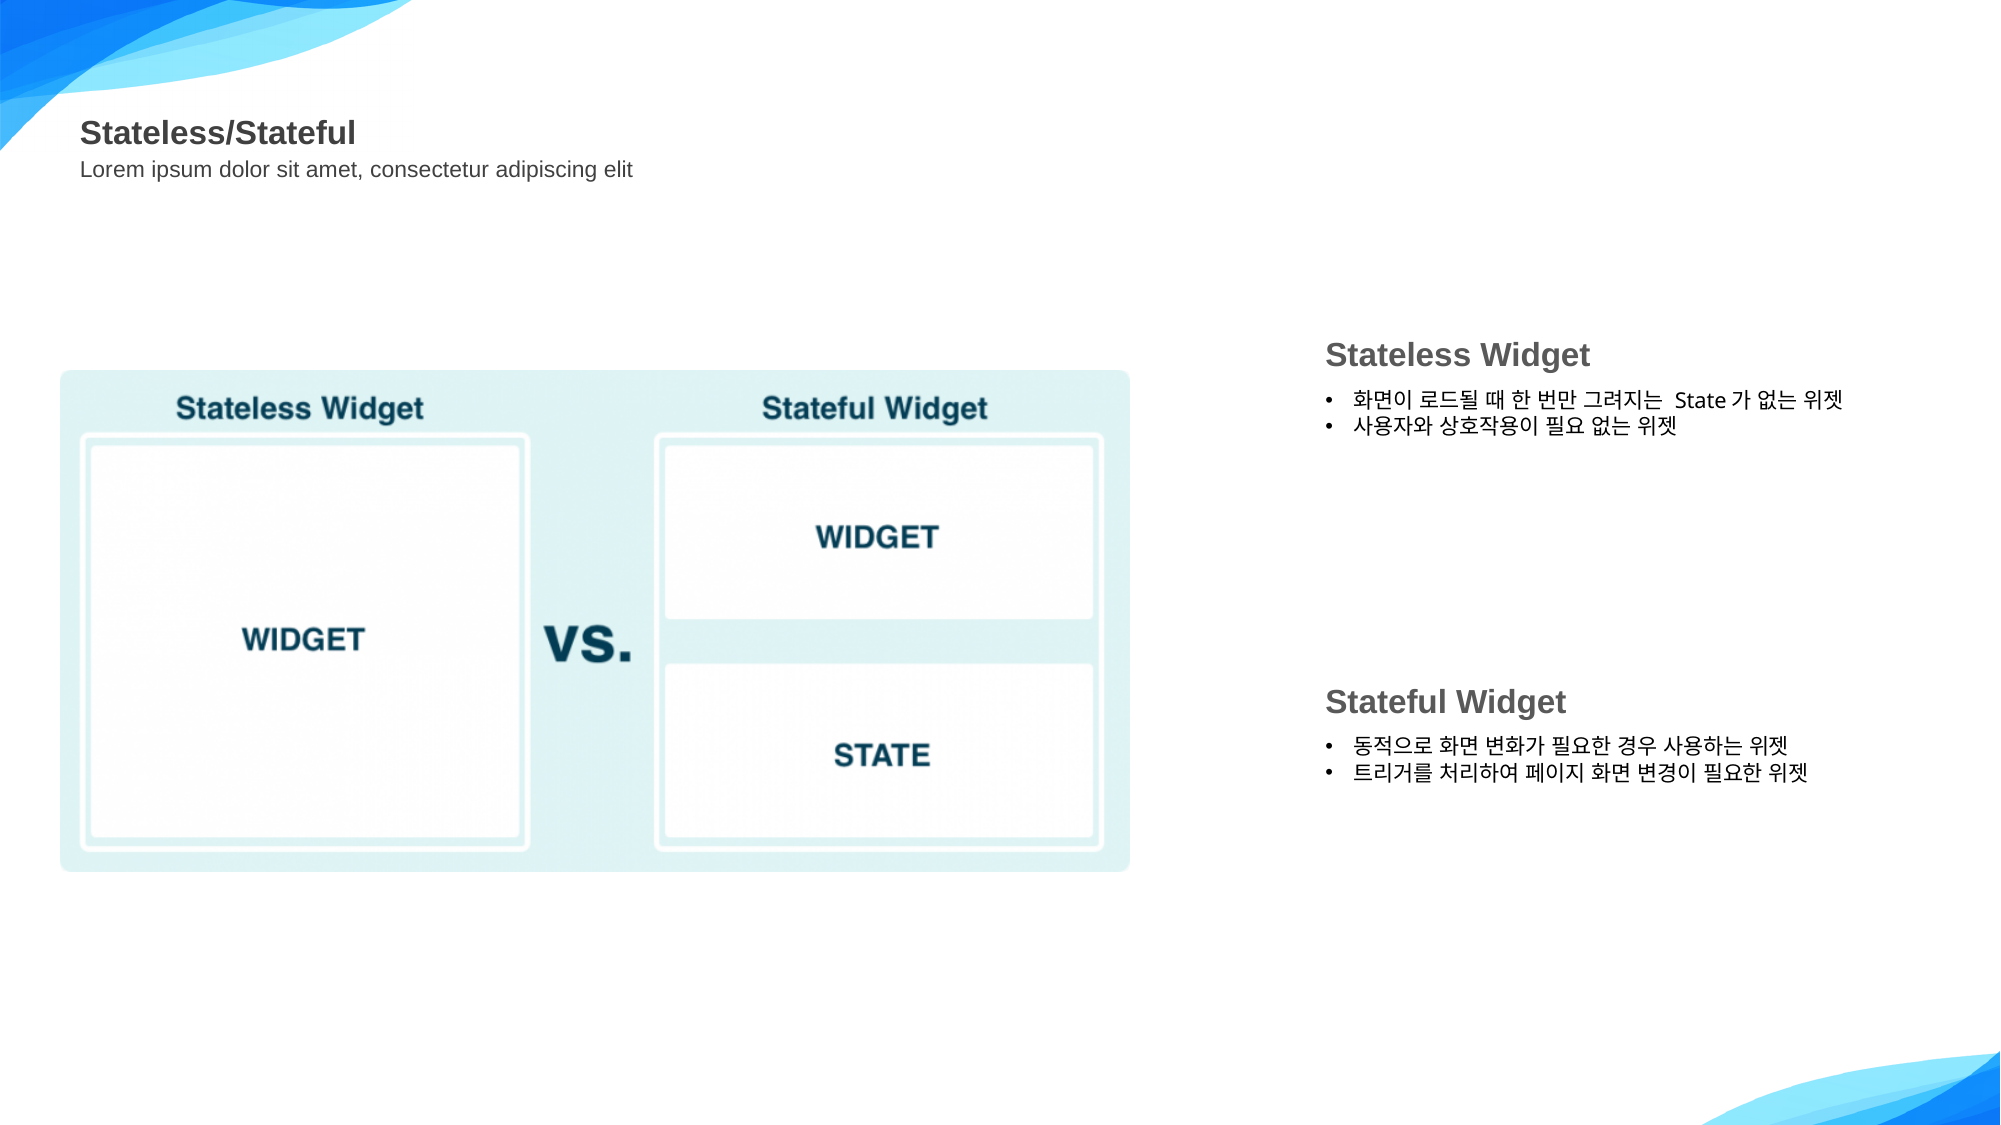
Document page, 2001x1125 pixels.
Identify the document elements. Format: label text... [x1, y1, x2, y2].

text_box 화면이 로드될 때 한 번만 그려지는 State가 없는 위젯 사용자와 상호작용이 필요 없는 위젯 [1310, 379, 1918, 447]
text_box Stateful Widget [1310, 672, 1870, 725]
picture [0, 0, 414, 152]
text_box Stateless Widget [1310, 326, 1870, 379]
text_box Lorem ipsum dolor sit amet, consectetur adipiscing elit [64, 159, 1130, 189]
text_box Stateless/Stateful [64, 103, 1130, 159]
text_box 동적으로 화면 변화가 필요한 경우 사용하는 위젯 트리거를 처리하여 페이지 화면 변경이 필요한 위젯 [1310, 725, 1918, 793]
picture [60, 370, 1130, 872]
picture [1699, 1048, 2000, 1125]
